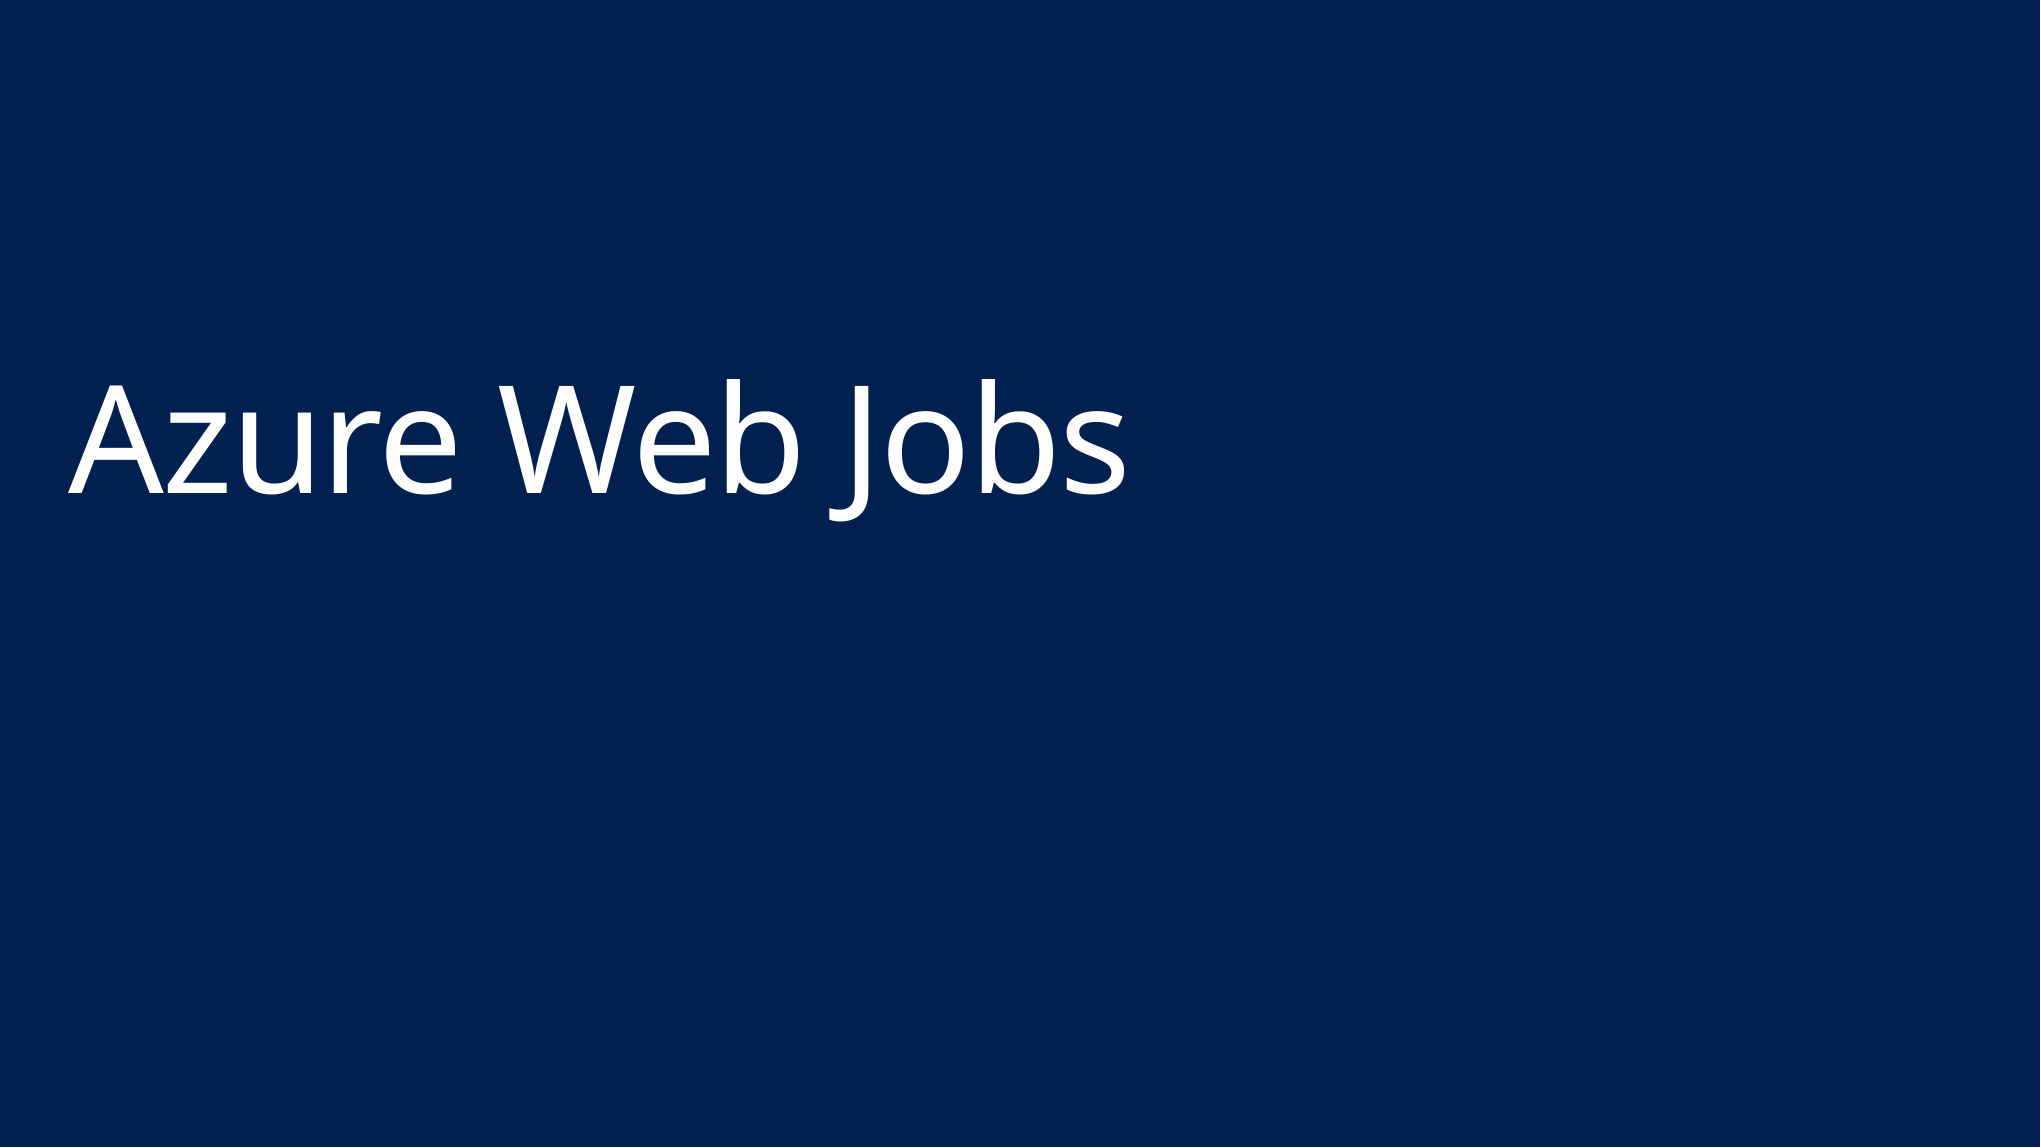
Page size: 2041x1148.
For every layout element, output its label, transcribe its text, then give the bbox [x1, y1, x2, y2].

title Azure Web Jobs [45, 348, 1996, 543]
